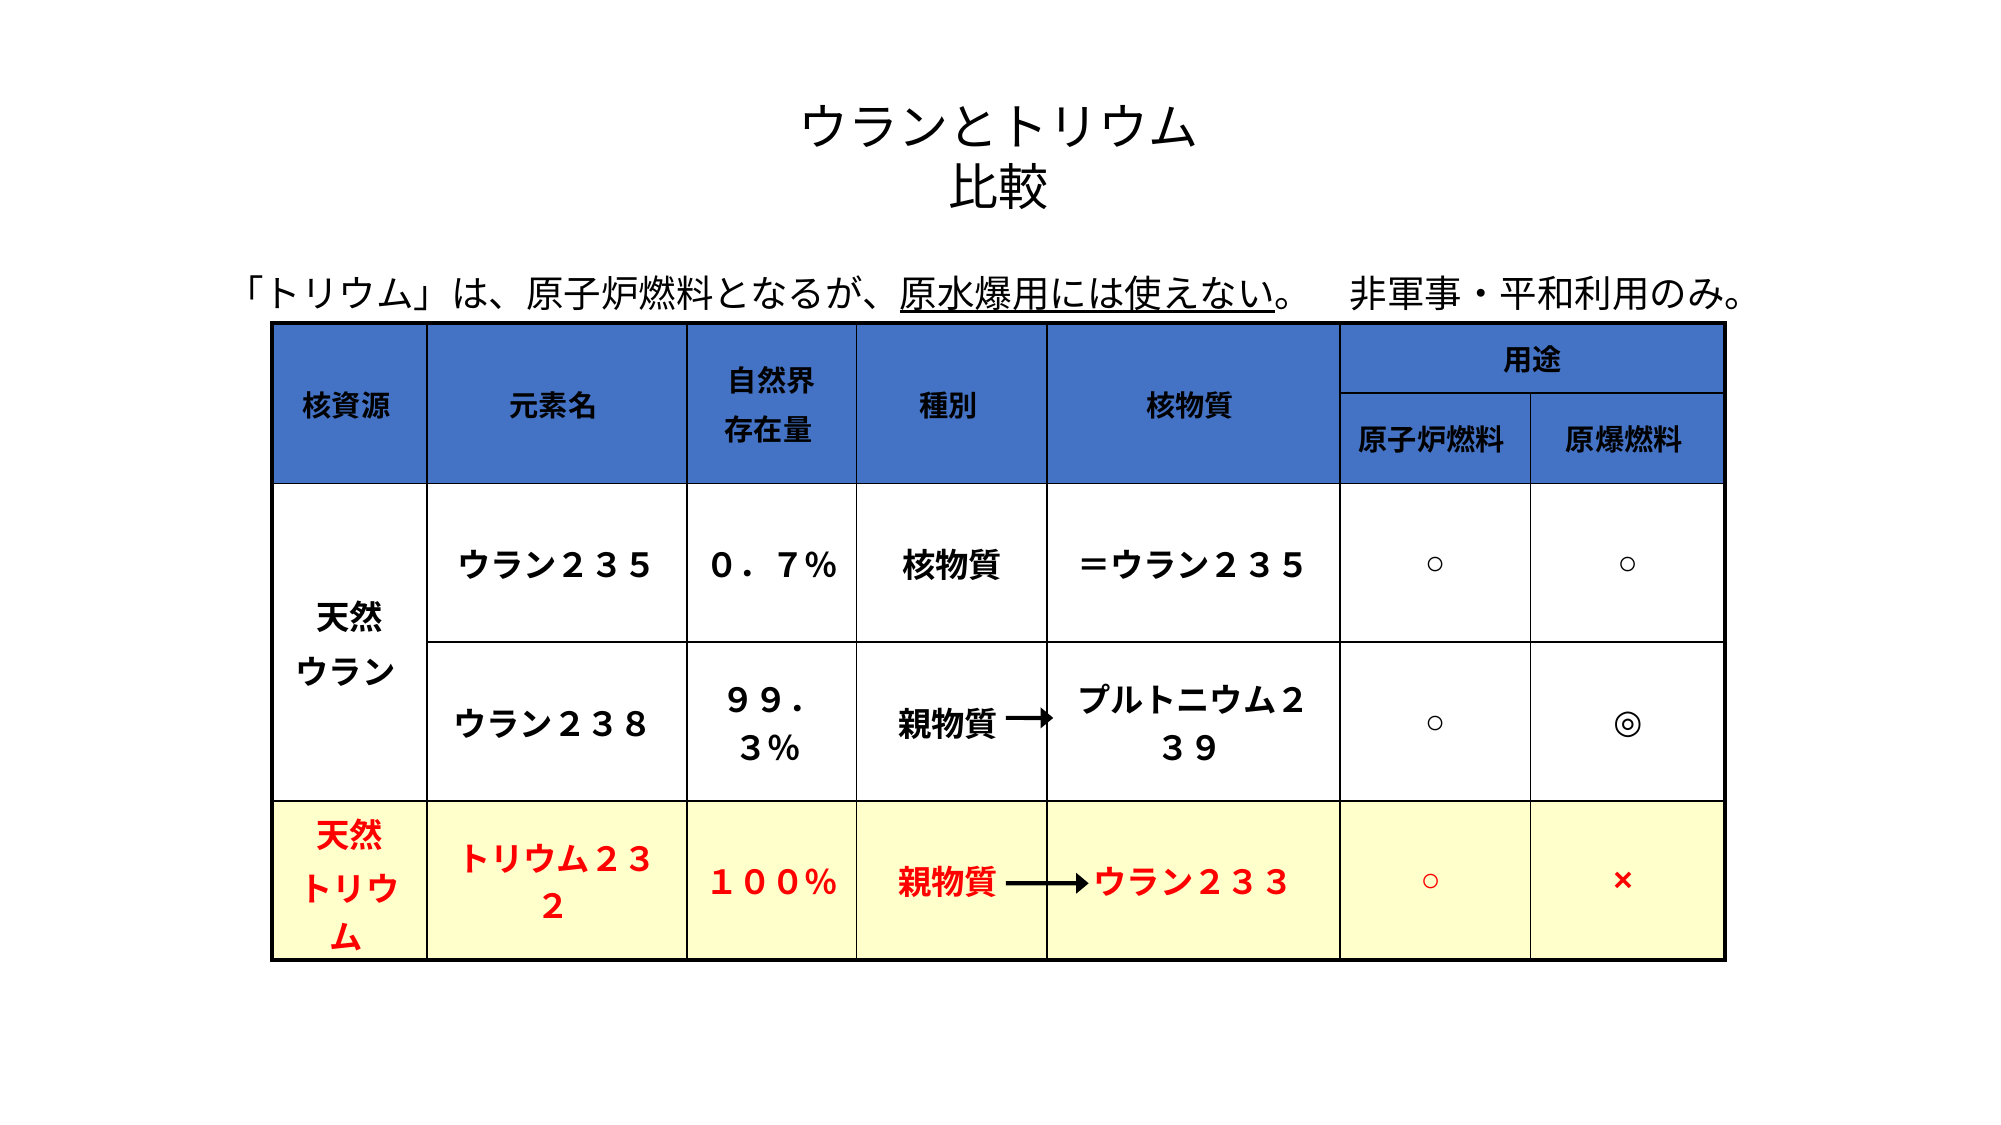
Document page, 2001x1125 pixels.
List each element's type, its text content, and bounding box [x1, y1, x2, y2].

table_cell トリウム２３２ [428, 802, 686, 958]
table_header 種別 [857, 325, 1046, 483]
table_cell ウラン２３３ [1048, 802, 1339, 958]
table_cell 原子炉燃料 [1341, 394, 1530, 483]
table_header 元素名 [428, 325, 686, 483]
table_cell ０．７％ [688, 484, 856, 641]
table_header 核資源 [274, 325, 426, 483]
text_box [1005, 707, 1054, 729]
table_cell 天然 トリウム [274, 802, 426, 958]
table_cell ○ [1341, 484, 1530, 641]
table_cell プルトニウム２３９ [1048, 643, 1339, 800]
table_header 自然界 存在量 [688, 325, 856, 483]
table_cell ○ [1531, 484, 1723, 641]
text_box [1005, 872, 1089, 894]
table_header 核物質 [1048, 325, 1339, 483]
table_cell １００％ [688, 802, 856, 958]
table_cell ウラン２３８ [428, 643, 686, 800]
table_cell ウラン２３５ [428, 484, 686, 641]
table_cell 核物質 [857, 484, 1046, 641]
table_cell ＝ウラン２３５ [1048, 484, 1339, 641]
table_cell 原爆燃料 [1531, 394, 1723, 483]
table_cell ◎ [1531, 643, 1723, 800]
table_header 用途 [1341, 325, 1723, 392]
table_cell 親物質 [857, 643, 1046, 800]
text_box ウランとトリウム 比較 [575, 88, 1422, 223]
text_box 「トリウム」は、原子炉燃料となるが、原水爆用には使えない。 非軍事・平和利用のみ。 [211, 262, 1786, 323]
table_cell ○ [1341, 802, 1530, 958]
table_cell ９９．３％ [688, 643, 856, 800]
table_cell 親物質 [857, 802, 1046, 958]
table_cell × [1531, 802, 1723, 958]
table_cell ○ [1341, 643, 1530, 800]
table_cell 天然 ウラン [274, 484, 426, 800]
